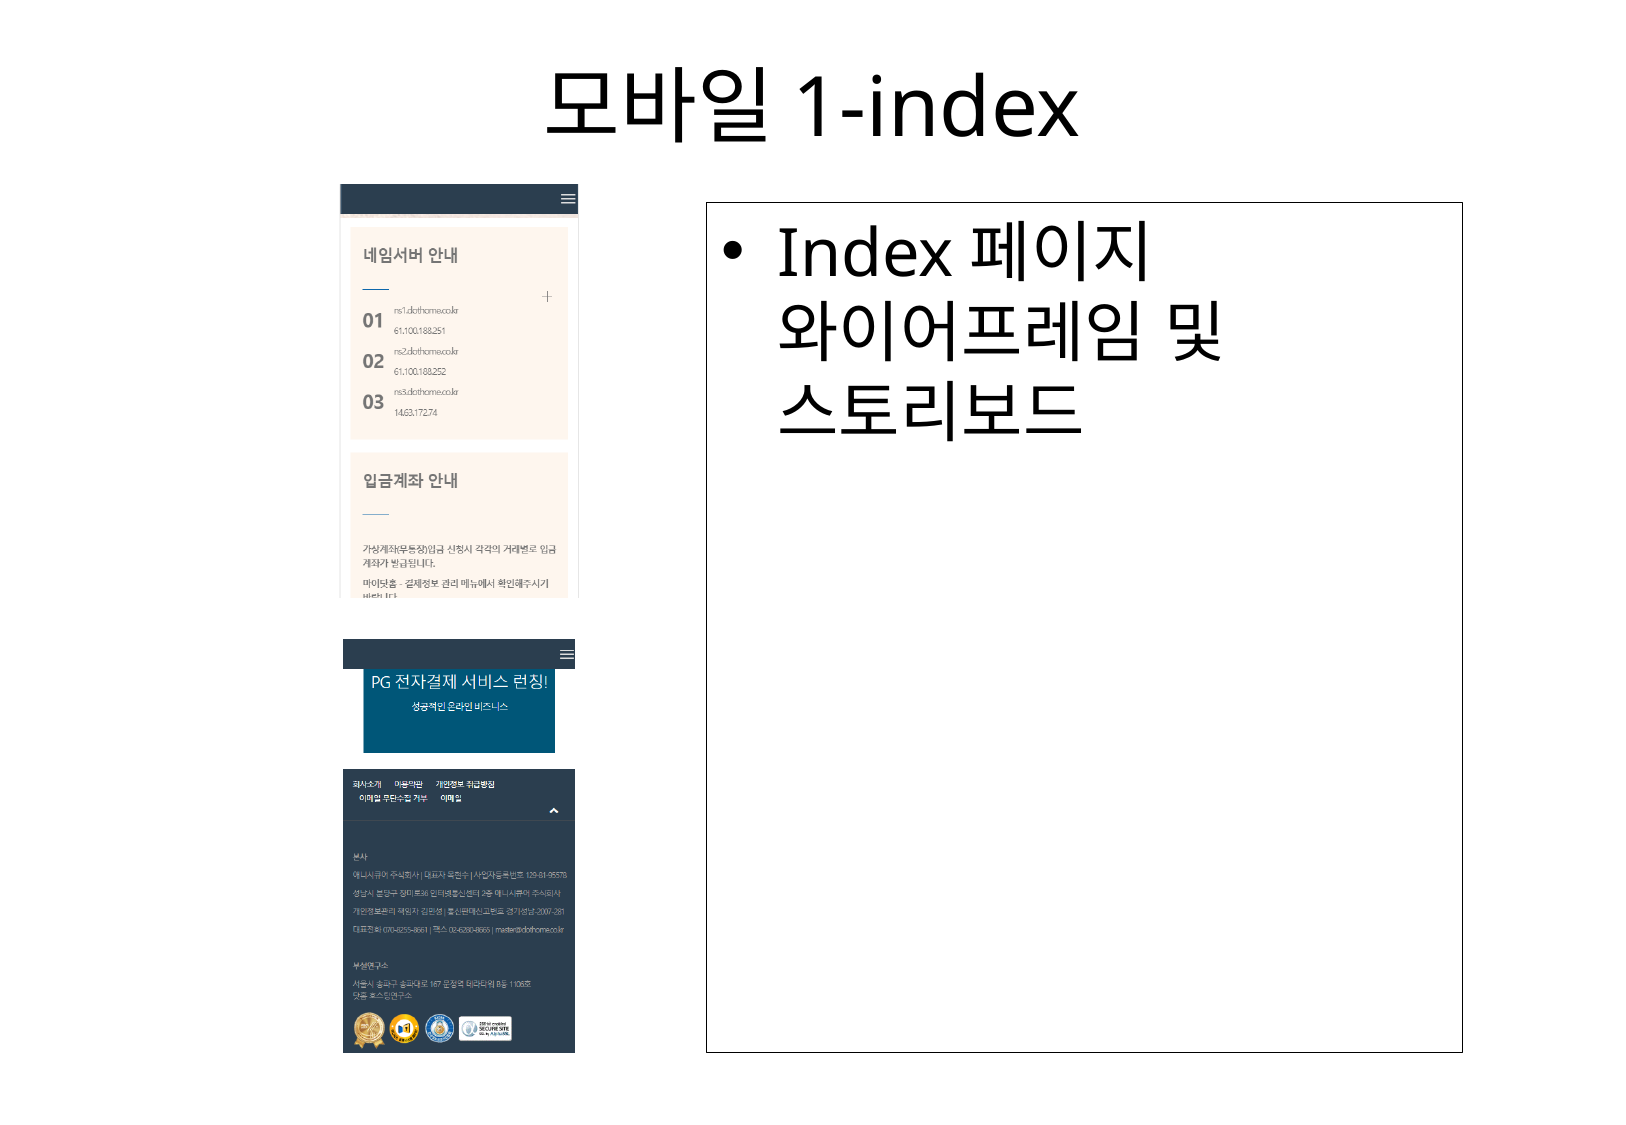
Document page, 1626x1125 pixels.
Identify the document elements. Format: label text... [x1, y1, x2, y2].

title 모바일1-index [81, 45, 1544, 161]
picture [343, 638, 575, 1053]
picture [339, 184, 580, 599]
text_box Index페이지 와이어프레임 및 스토리보드 [706, 202, 1463, 1053]
